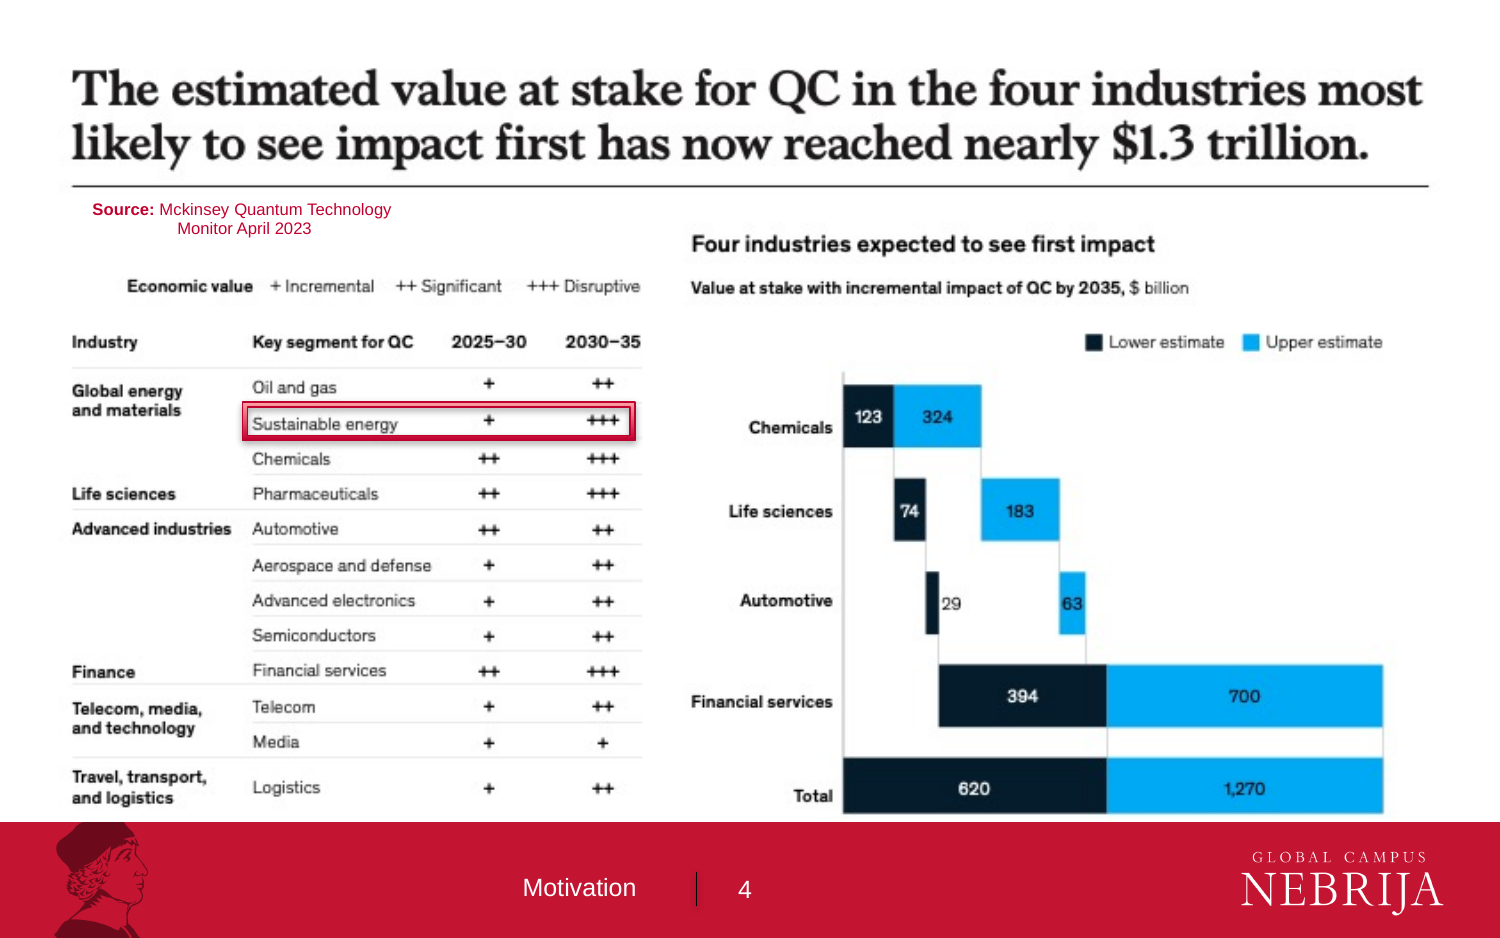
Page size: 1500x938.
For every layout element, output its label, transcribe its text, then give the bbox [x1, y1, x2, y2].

text_box Motivation [507, 864, 995, 910]
picture [0, 822, 1500, 938]
picture [2, 0, 1500, 821]
